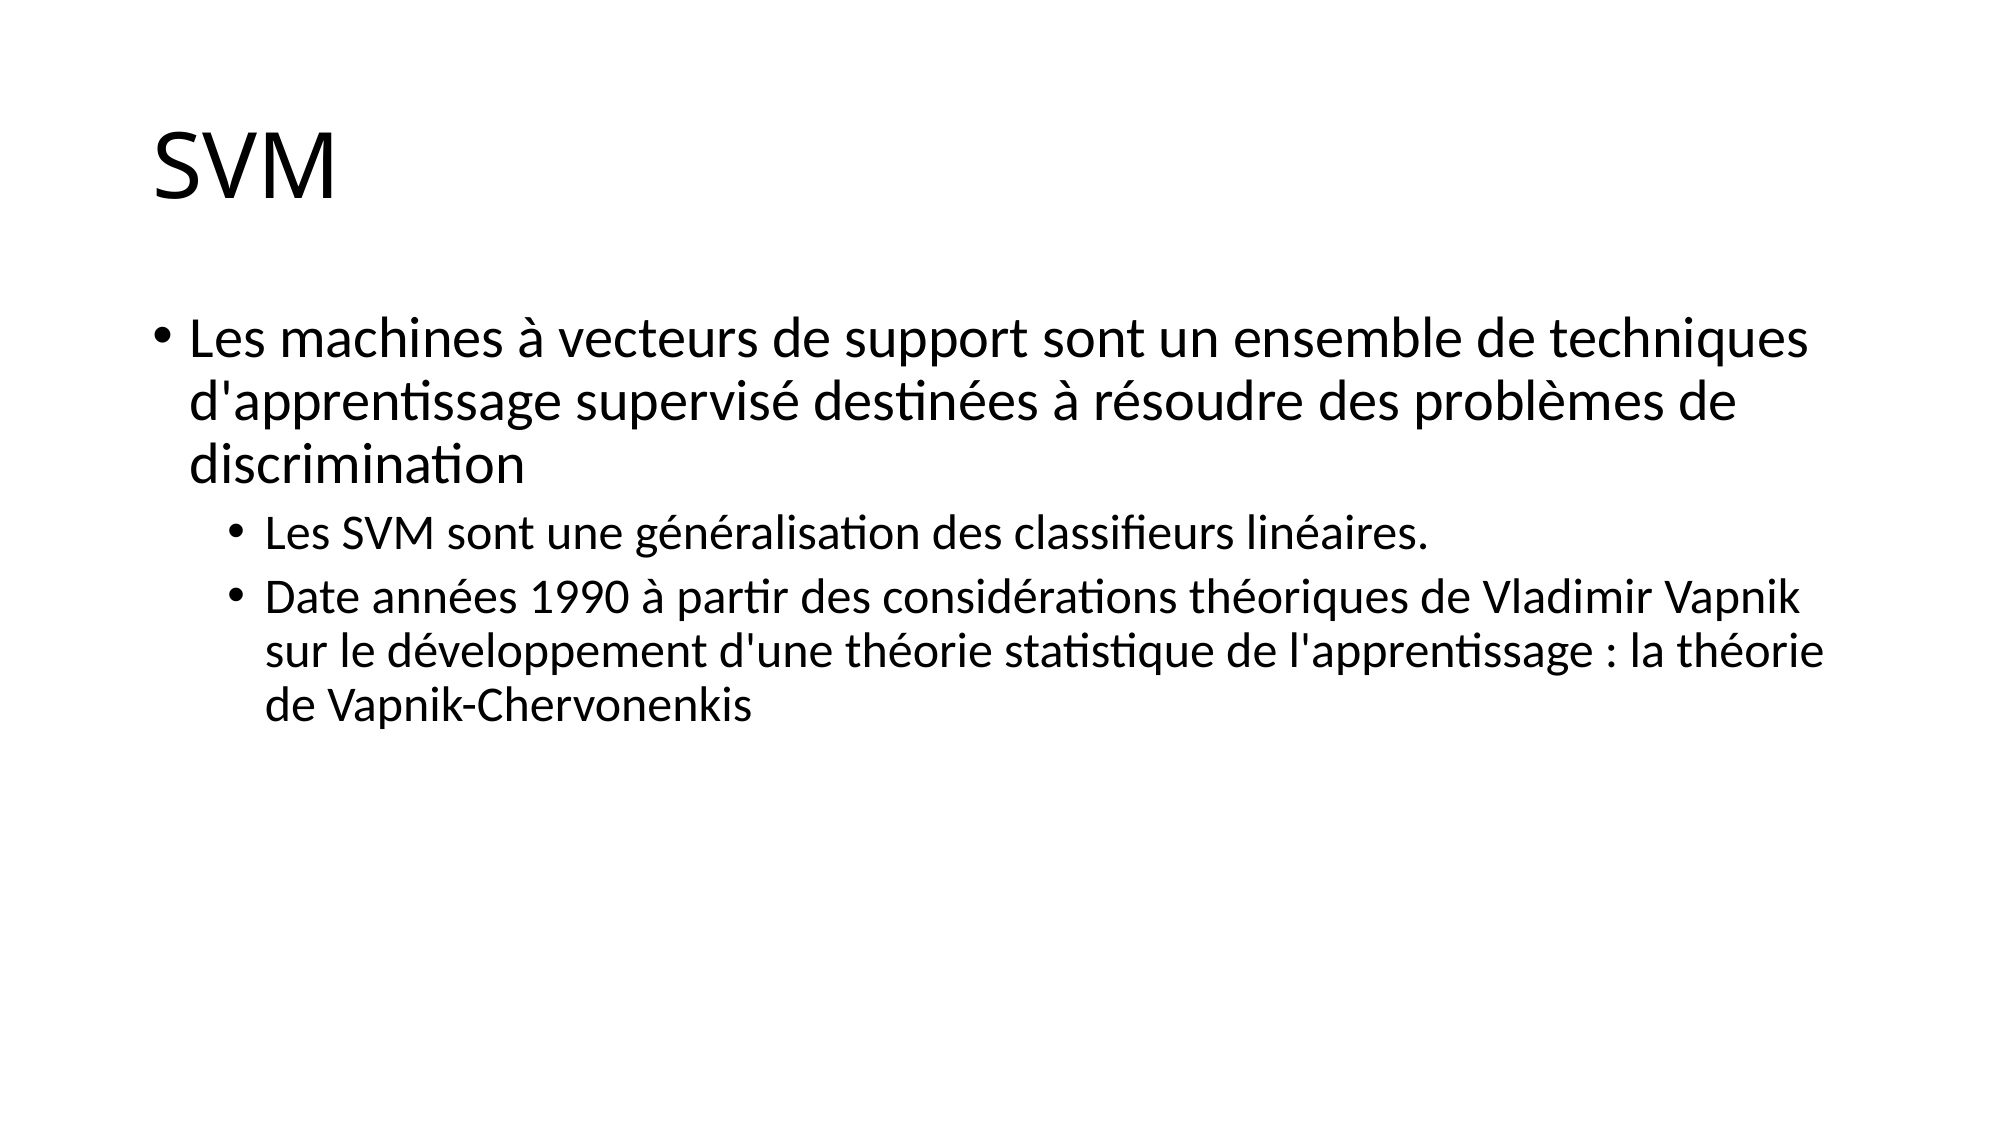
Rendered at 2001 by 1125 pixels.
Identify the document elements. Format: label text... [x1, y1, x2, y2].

list Les machines à vecteurs de support sont un ensemble de techniques d'apprentissage supervisé destinées à résoudre des problèmes de discrimination Les SVM sont une généralisation des classifieurs linéaires. Date années 1990 à partir des considérations théoriques de Vladimir Vapnik sur le développement d'une théorie statistique de l'apprentissage : la théorie de Vapnik-Chervonenkis [137, 299, 1863, 1014]
title SVM [137, 59, 1863, 278]
